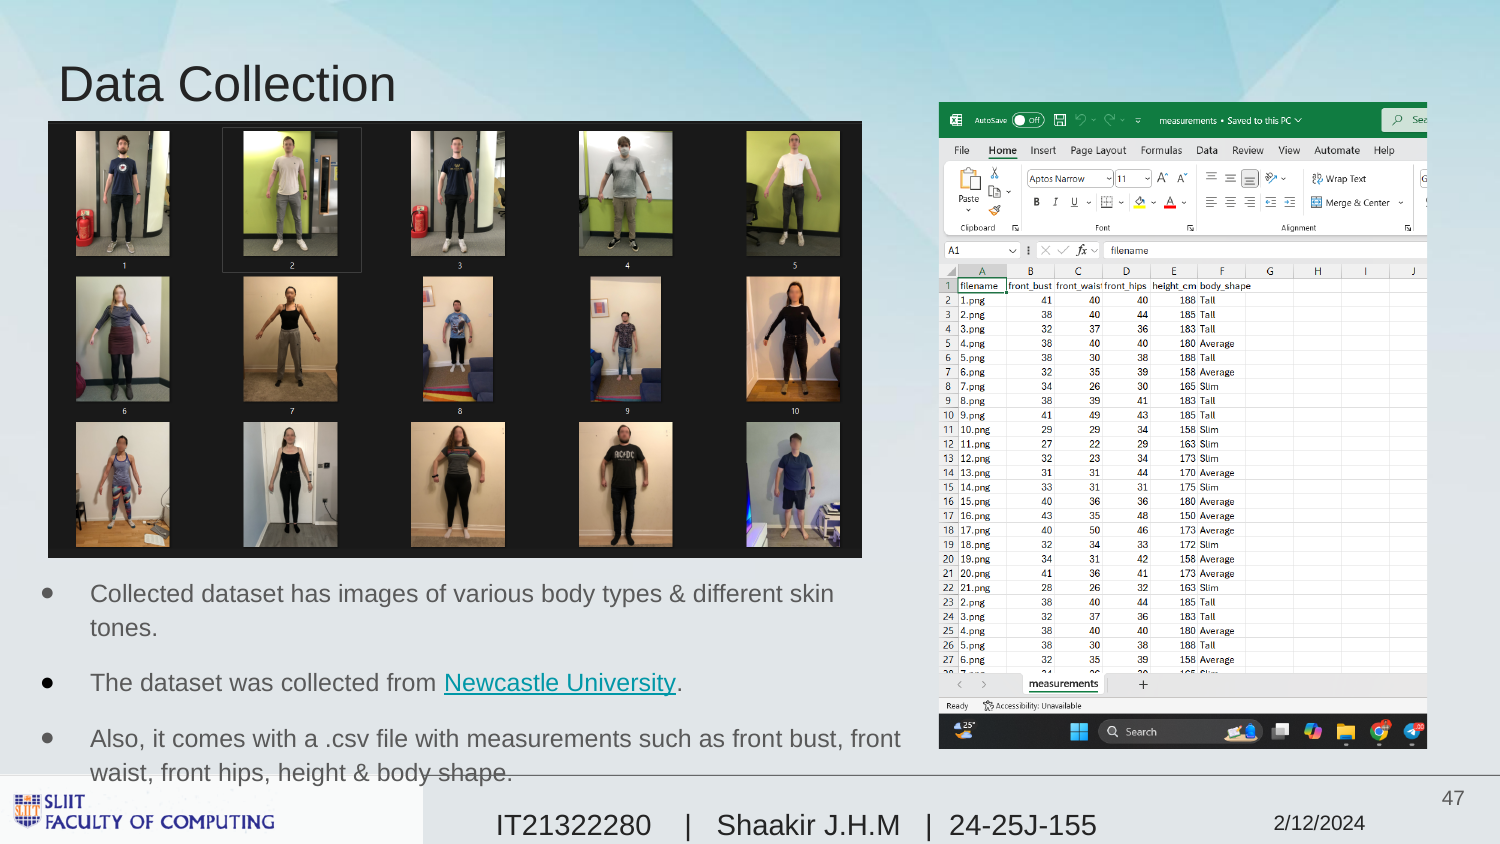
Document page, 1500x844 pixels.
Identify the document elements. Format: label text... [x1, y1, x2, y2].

text_box IT21322280 | Shaakir J.H.M | 24-25J-155 [427, 796, 1255, 842]
text_box Data Collection [58, 33, 491, 112]
picture [0, 0, 1500, 774]
text_box Collected dataset has images of various body types & different skin tones. The dataset was collected from Newcastle University. Also, it comes with a .csv file with measurements such as front bust, front waist, front hips, height & body shape. [0, 557, 925, 802]
slide_number 47 [1389, 764, 1480, 830]
picture [0, 774, 1500, 844]
text_box 2/12/2024 [1254, 802, 1385, 835]
